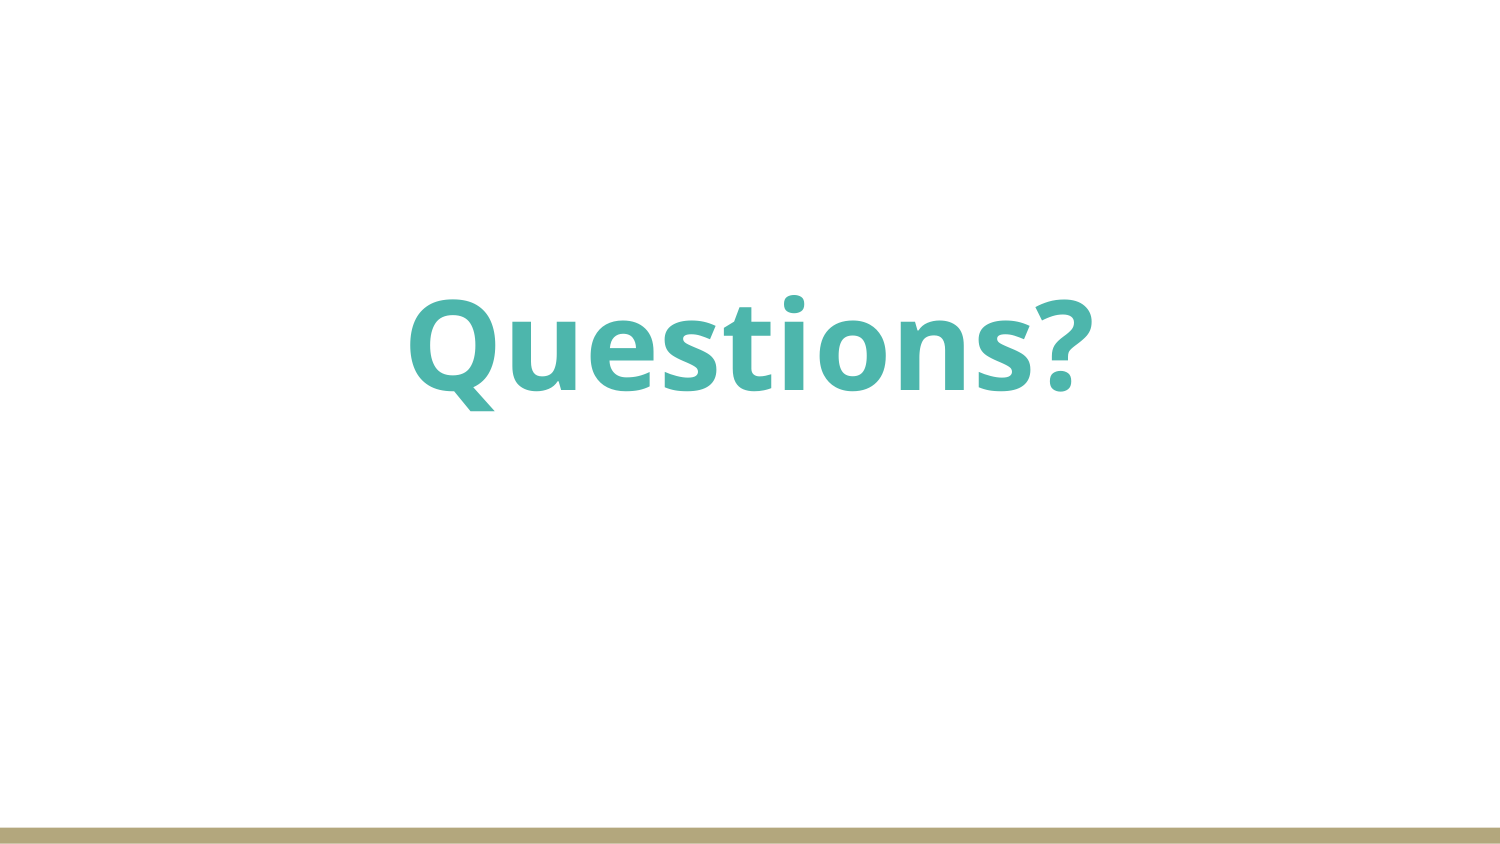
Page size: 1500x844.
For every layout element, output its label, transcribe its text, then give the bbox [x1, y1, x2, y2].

title Questions? [51, 214, 1449, 467]
